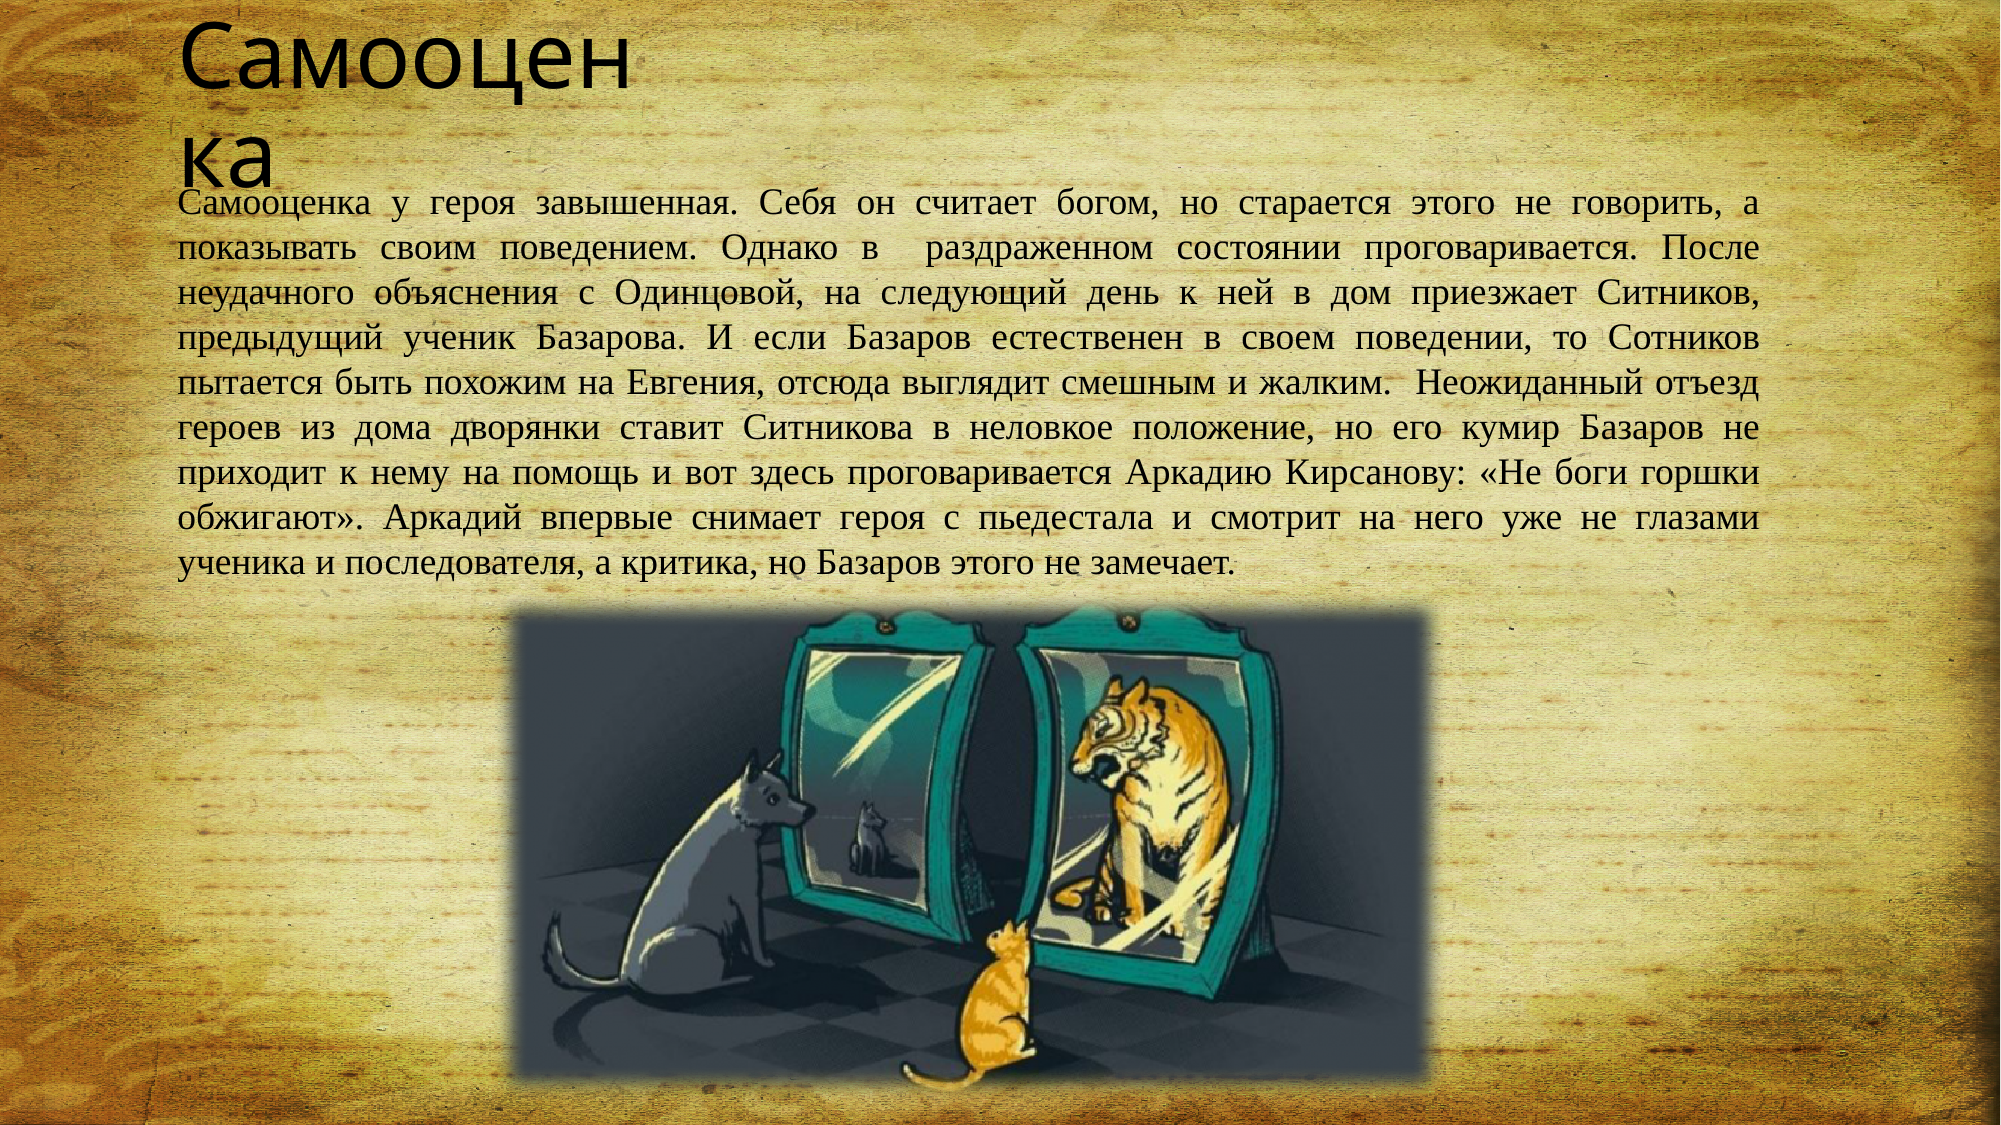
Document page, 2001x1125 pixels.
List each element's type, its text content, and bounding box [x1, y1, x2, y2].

picture [0, 0, 2001, 1125]
title Самооценка [162, 0, 679, 169]
text_box Самооценка у героя завышенная. Себя он считает богом, но старается этого не говорить, а показывать своим поведением. Однако в раздраженном состоянии проговаривается. После неудачного объяснения с Одинцовой, на следующий день к ней в дом приезжает Ситников, предыдущий ученик Базарова. И если Базаров естественен в своем поведении, то Сотников пытается быть похожим на Евгения, отсюда выглядит смешным и жалким. Неожиданный отъезд героев из дома дворянки ставит Ситникова в неловкое положение, но его кумир Базаров не приходит к нему на помощь и вот здесь проговаривается Аркадию Кирсанову: «Не боги горшки обжигают». Аркадий впервые снимает героя с пьедестала и смотрит на него уже не глазами ученика и последователя, а критика, но Базаров этого не замечает. [162, 169, 1777, 635]
